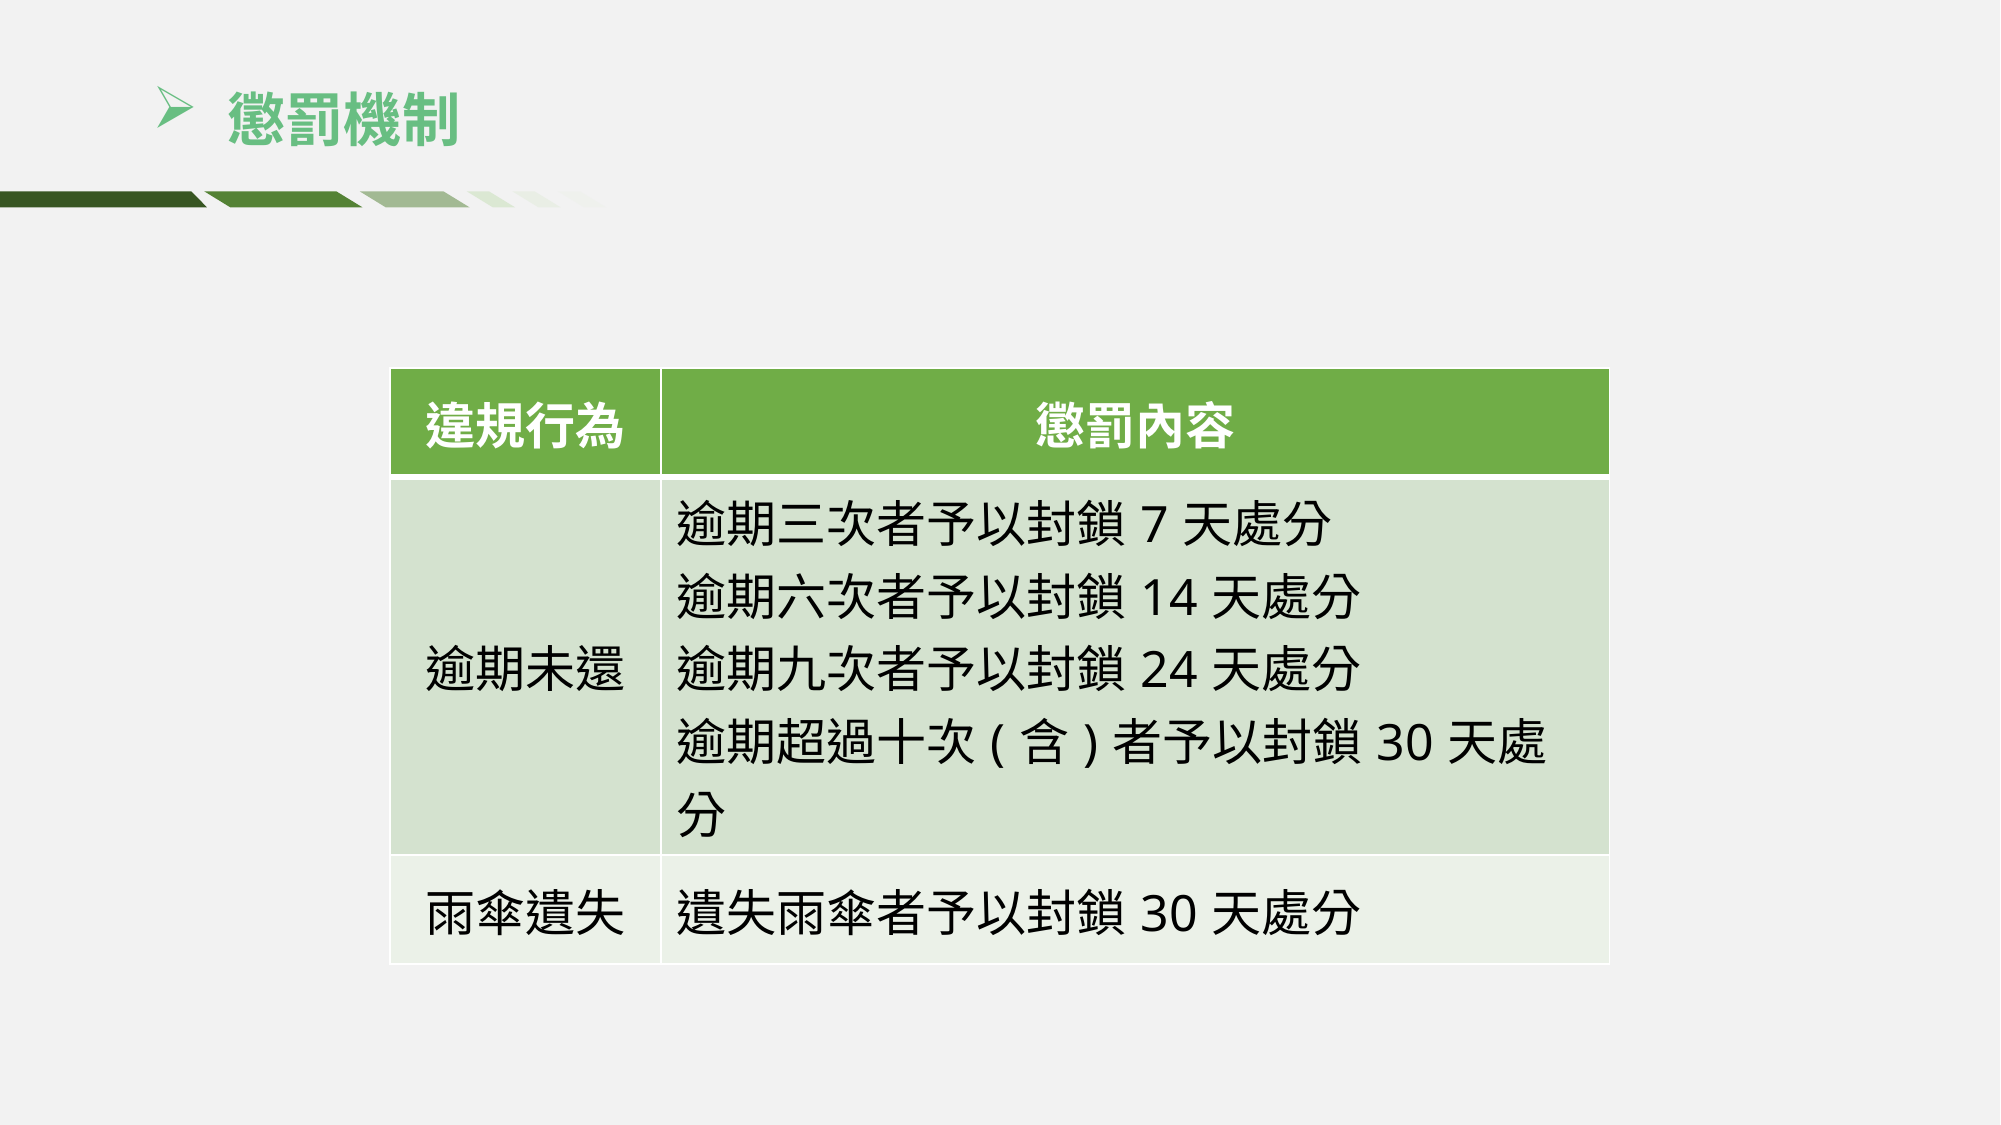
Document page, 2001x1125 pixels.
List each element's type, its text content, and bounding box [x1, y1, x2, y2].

table_cell 雨傘遺失 [391, 856, 660, 963]
table_cell 逾期未還 [391, 480, 660, 854]
table_header 懲罰內容 [662, 369, 1609, 474]
table_cell 遺失雨傘者予以封鎖30天處分 [662, 856, 1609, 963]
table_header 違規行為 [391, 369, 660, 474]
title 懲罰機制 [137, 59, 1863, 178]
table_cell 逾期三次者予以封鎖7天處分 逾期六次者予以封鎖14天處分 逾期九次者予以封鎖24天處分 逾期超過十次(含)者予以封鎖30天處分 [662, 480, 1609, 854]
